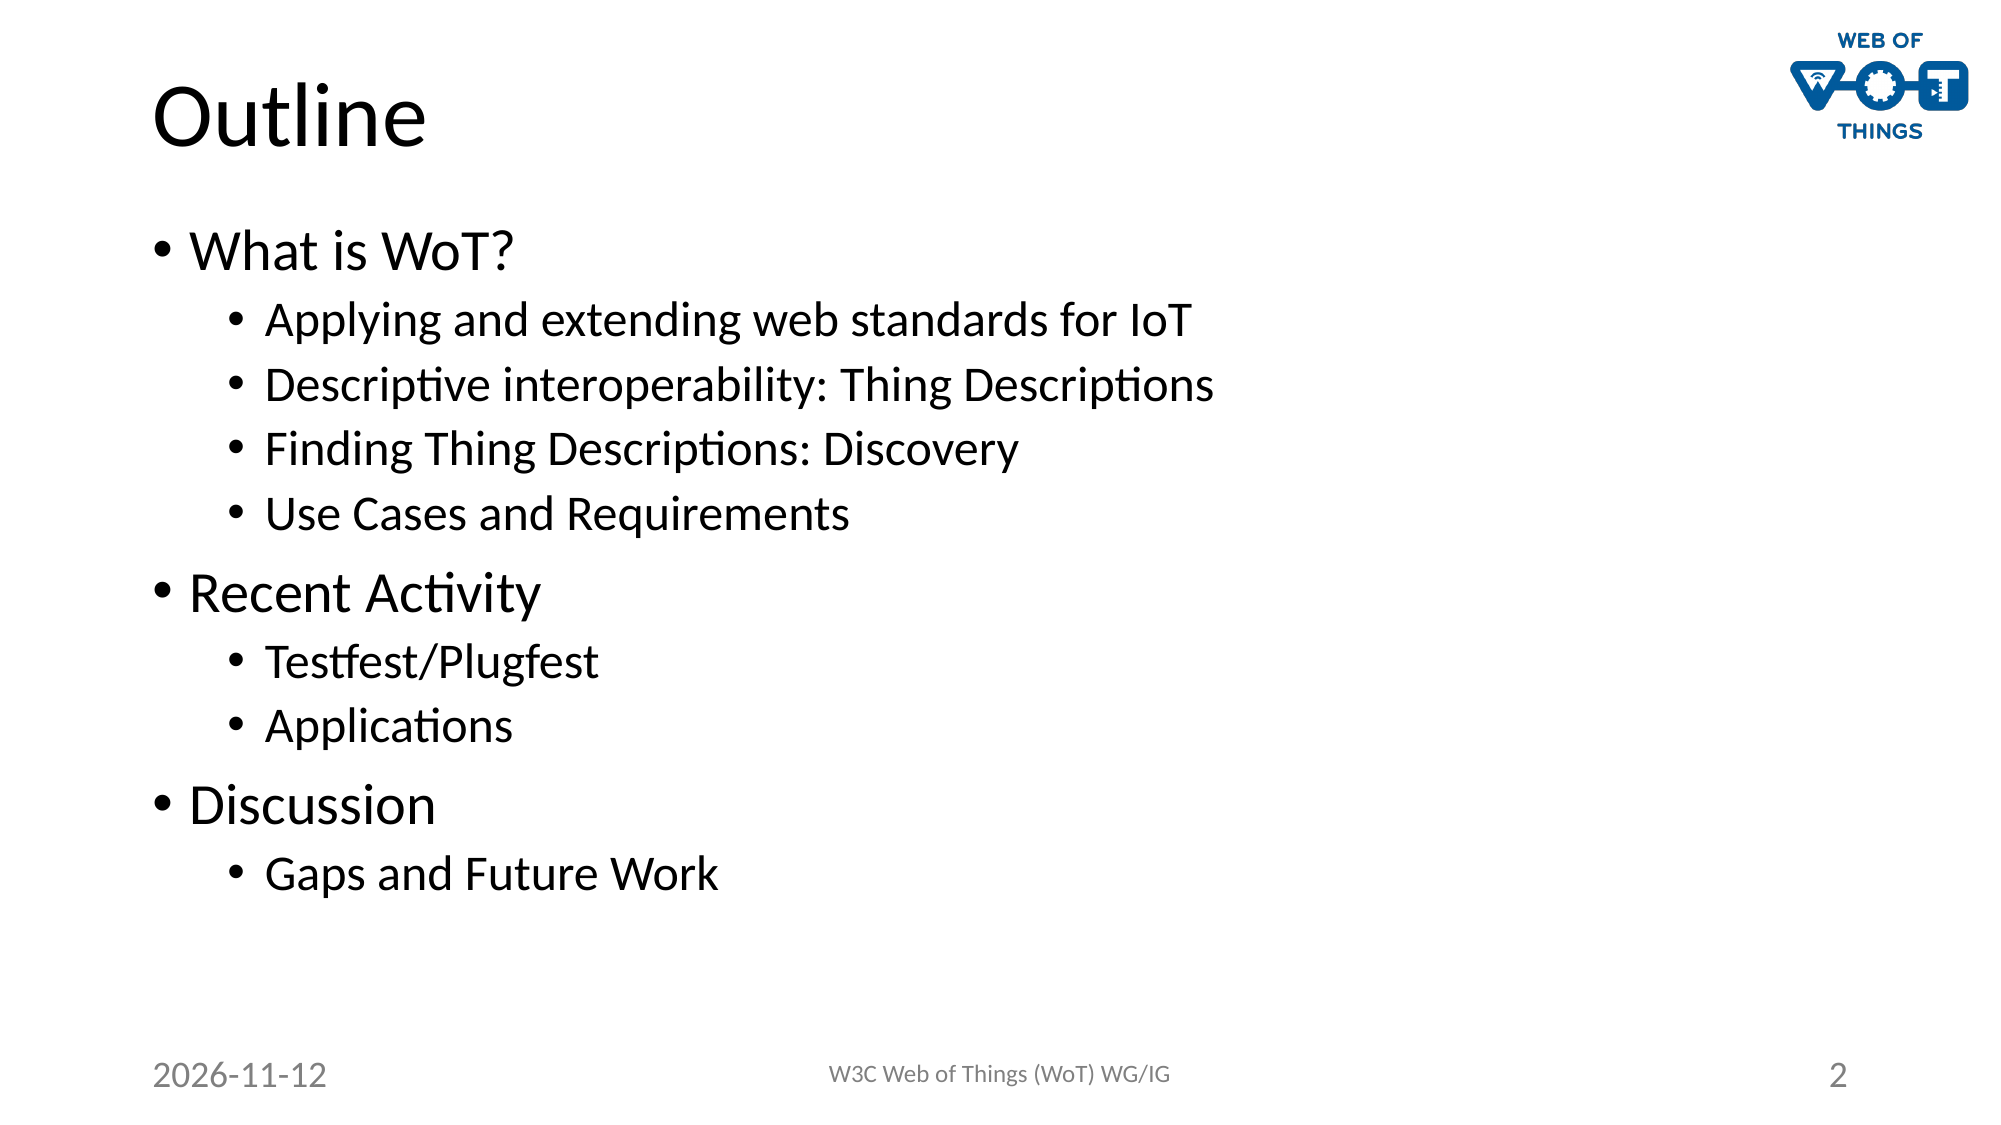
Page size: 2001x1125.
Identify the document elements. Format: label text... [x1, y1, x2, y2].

slide_number 2 [1412, 1042, 1863, 1103]
list What is WoT? Applying and extending web standards for IoT Descriptive interoperability: Thing Descriptions Finding Thing Descriptions: Discovery Use Cases and Requirements Recent Activity Testfest/Plugfest Applications Discussion Gaps and Future Work [137, 212, 1863, 1014]
footer W3C Web of Things (WoT) WG/IG [662, 1042, 1338, 1103]
picture [1773, 22, 1985, 149]
title Outline [137, 59, 1863, 212]
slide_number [137, 1042, 588, 1103]
